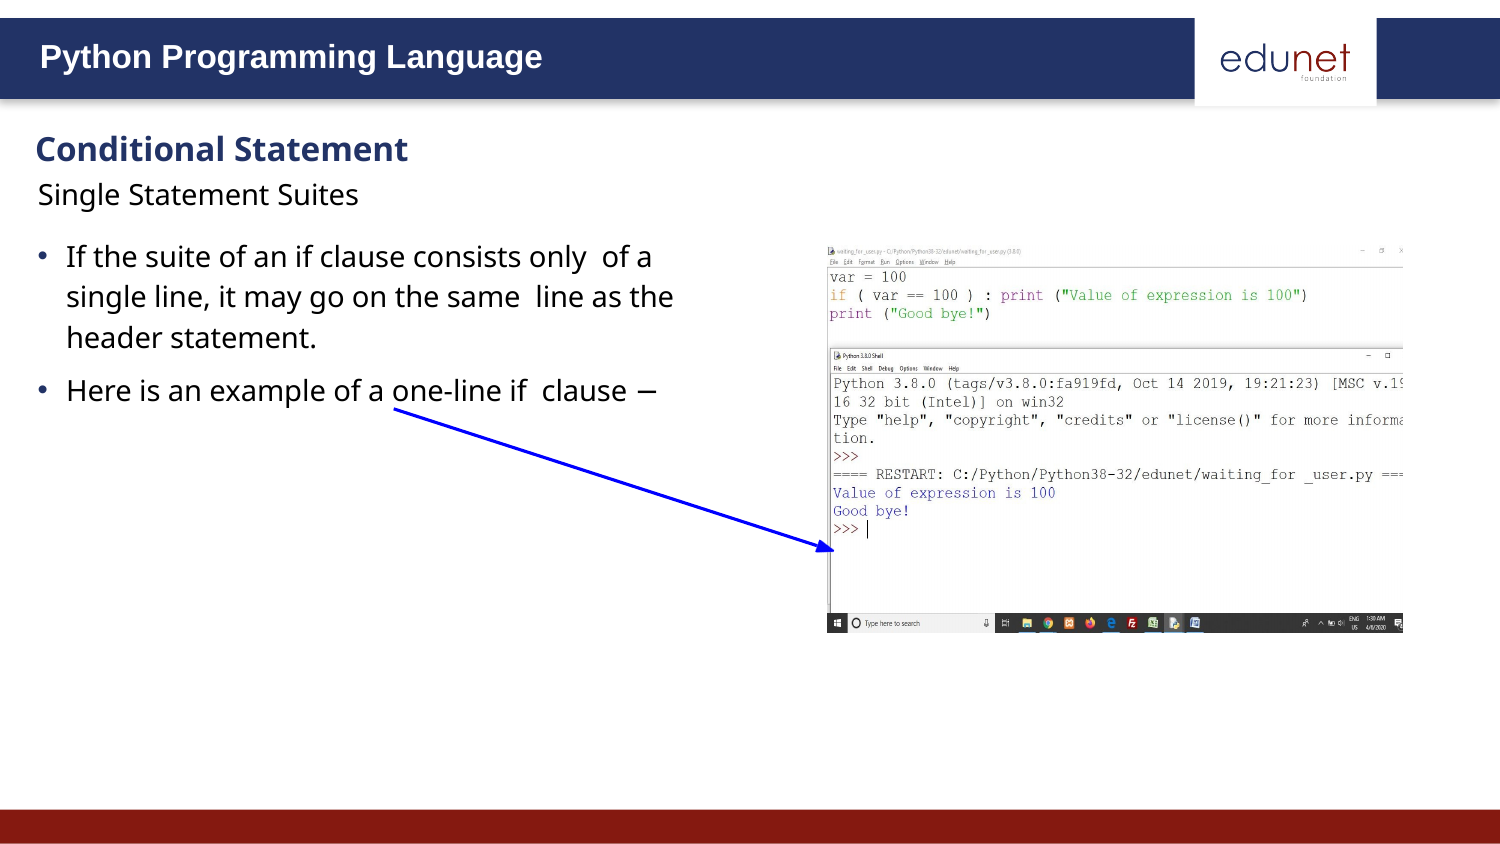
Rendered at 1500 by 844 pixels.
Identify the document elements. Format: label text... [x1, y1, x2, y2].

title Conditional Statement [32, 125, 519, 269]
text_box Single Statement Suites [35, 173, 629, 211]
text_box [381, 461, 846, 494]
text_box If the suite of an if clause consists only of a single line, it may go on the same line as the header statement. Here is an example of a one-line if clause − [37, 230, 730, 407]
picture [1215, 38, 1356, 86]
picture [815, 245, 1404, 633]
